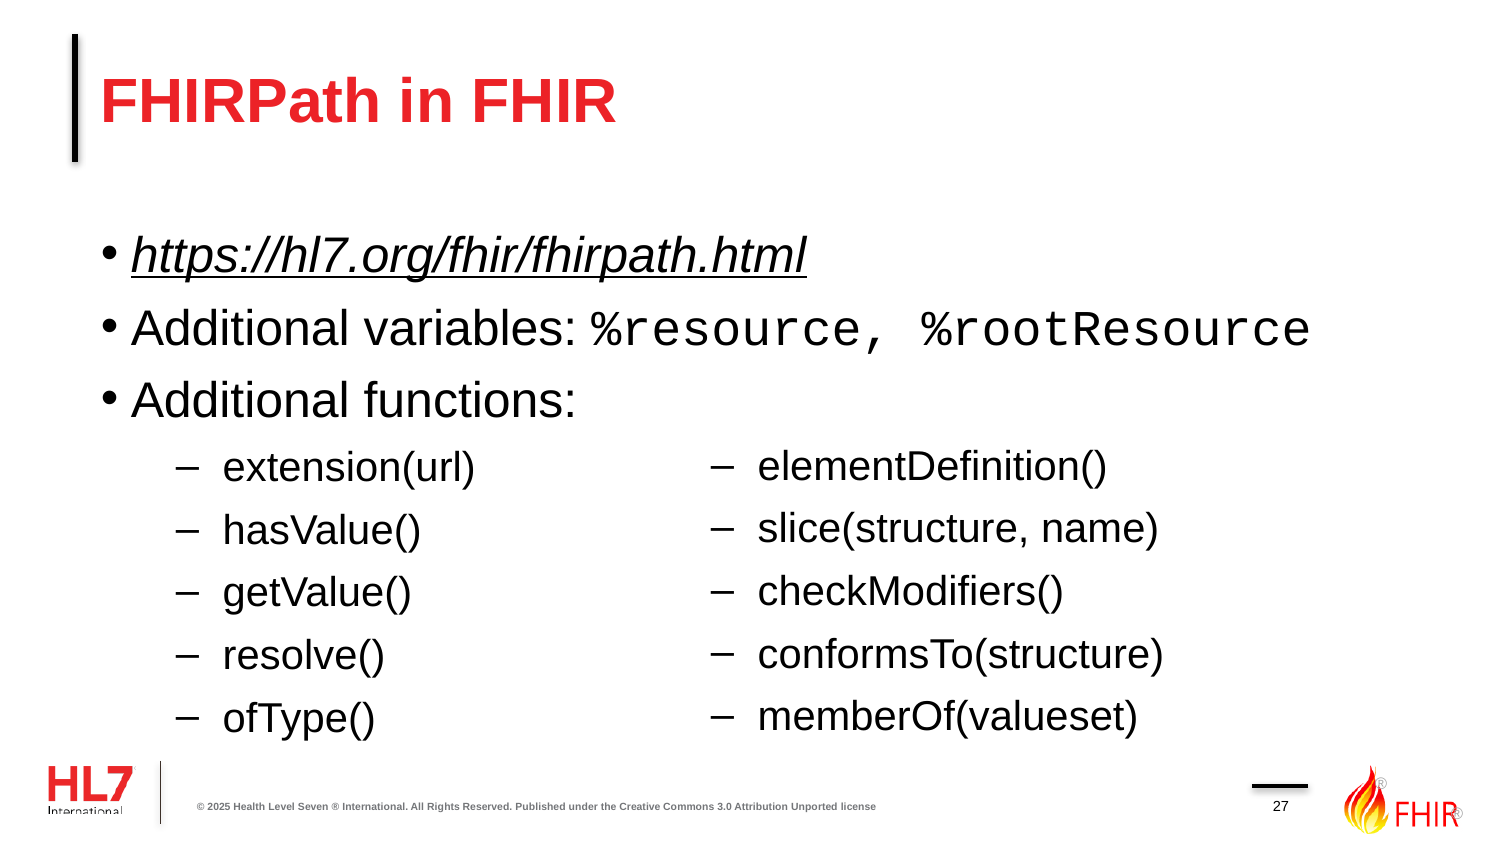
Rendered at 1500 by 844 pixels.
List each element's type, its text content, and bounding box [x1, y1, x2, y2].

footer © 2025 Health Level Seven ® International. All Rights Reserved. Published under the Creative Commons 3.0 Attribution Unported license [196, 786, 941, 813]
title FHIRPath in FHIR [100, 33, 1451, 163]
slide_number 27 [1258, 786, 1304, 814]
text_box elementDefinition() slice(structure, name) checkModifiers() conformsTo(structure) memberOf(valueset) [635, 438, 1338, 763]
picture [1339, 760, 1463, 837]
list https://hl7.org/fhir/fhirpath.html Additional variables: %resource, %rootResource Additional functions: extension(url) hasValue() getValue() resolve() ofType() [100, 222, 1451, 731]
